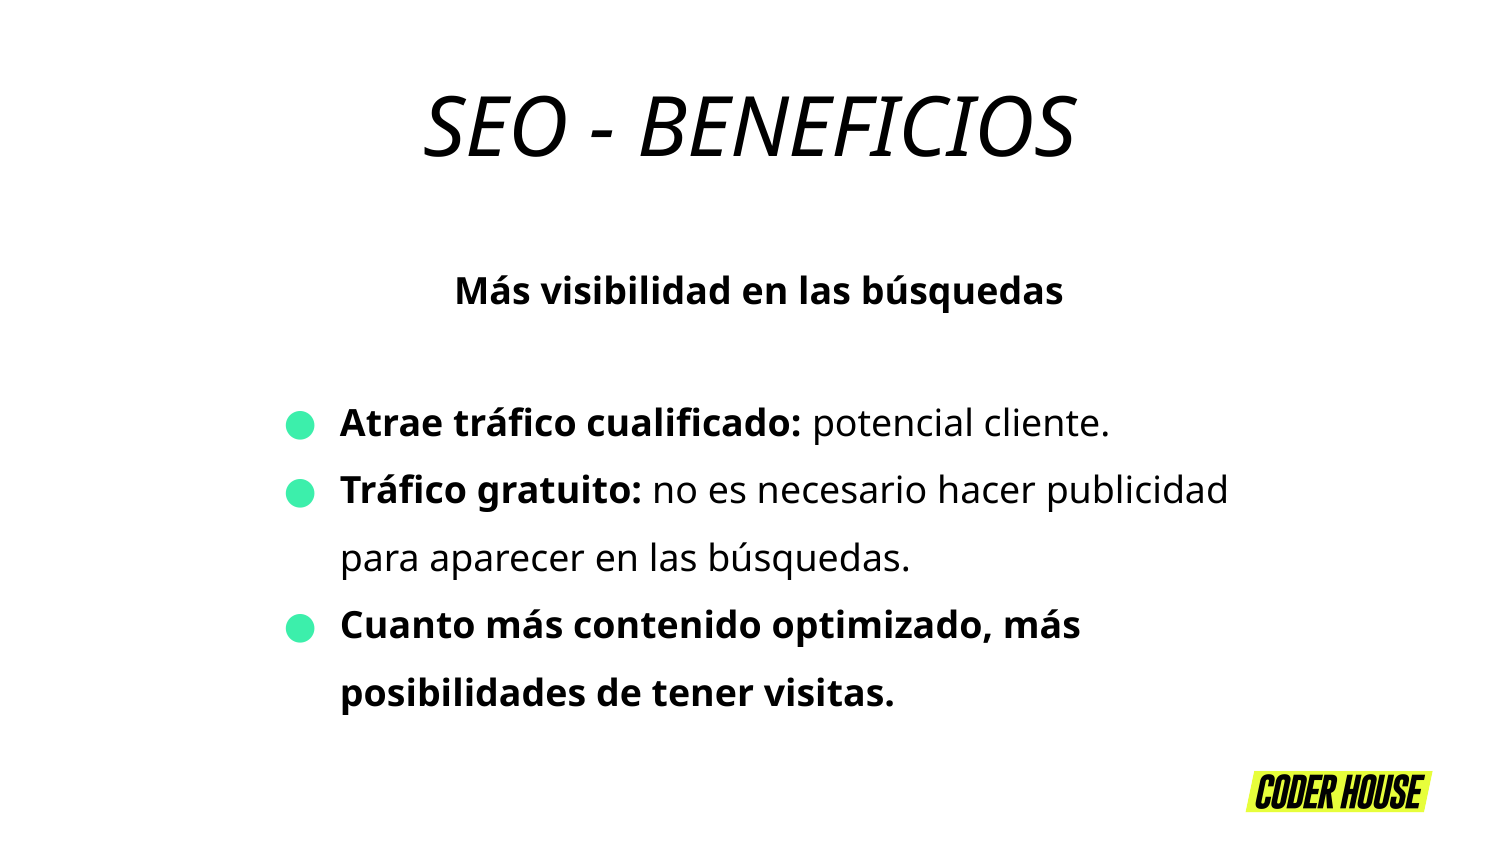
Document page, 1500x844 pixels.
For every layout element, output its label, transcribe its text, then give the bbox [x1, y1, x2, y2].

text_box SEO - BENEFICIOS [105, 42, 1395, 158]
text_box Más visibilidad en las búsquedas [339, 245, 1180, 343]
text_box Atrae tráfico cualificado: potencial cliente. Tráfico gratuito: no es necesario hacer publicidad para aparecer en las búsquedas. Cuanto más contenido optimizado, más posibilidades de tener visitas. [250, 361, 1269, 793]
picture [1241, 764, 1437, 819]
